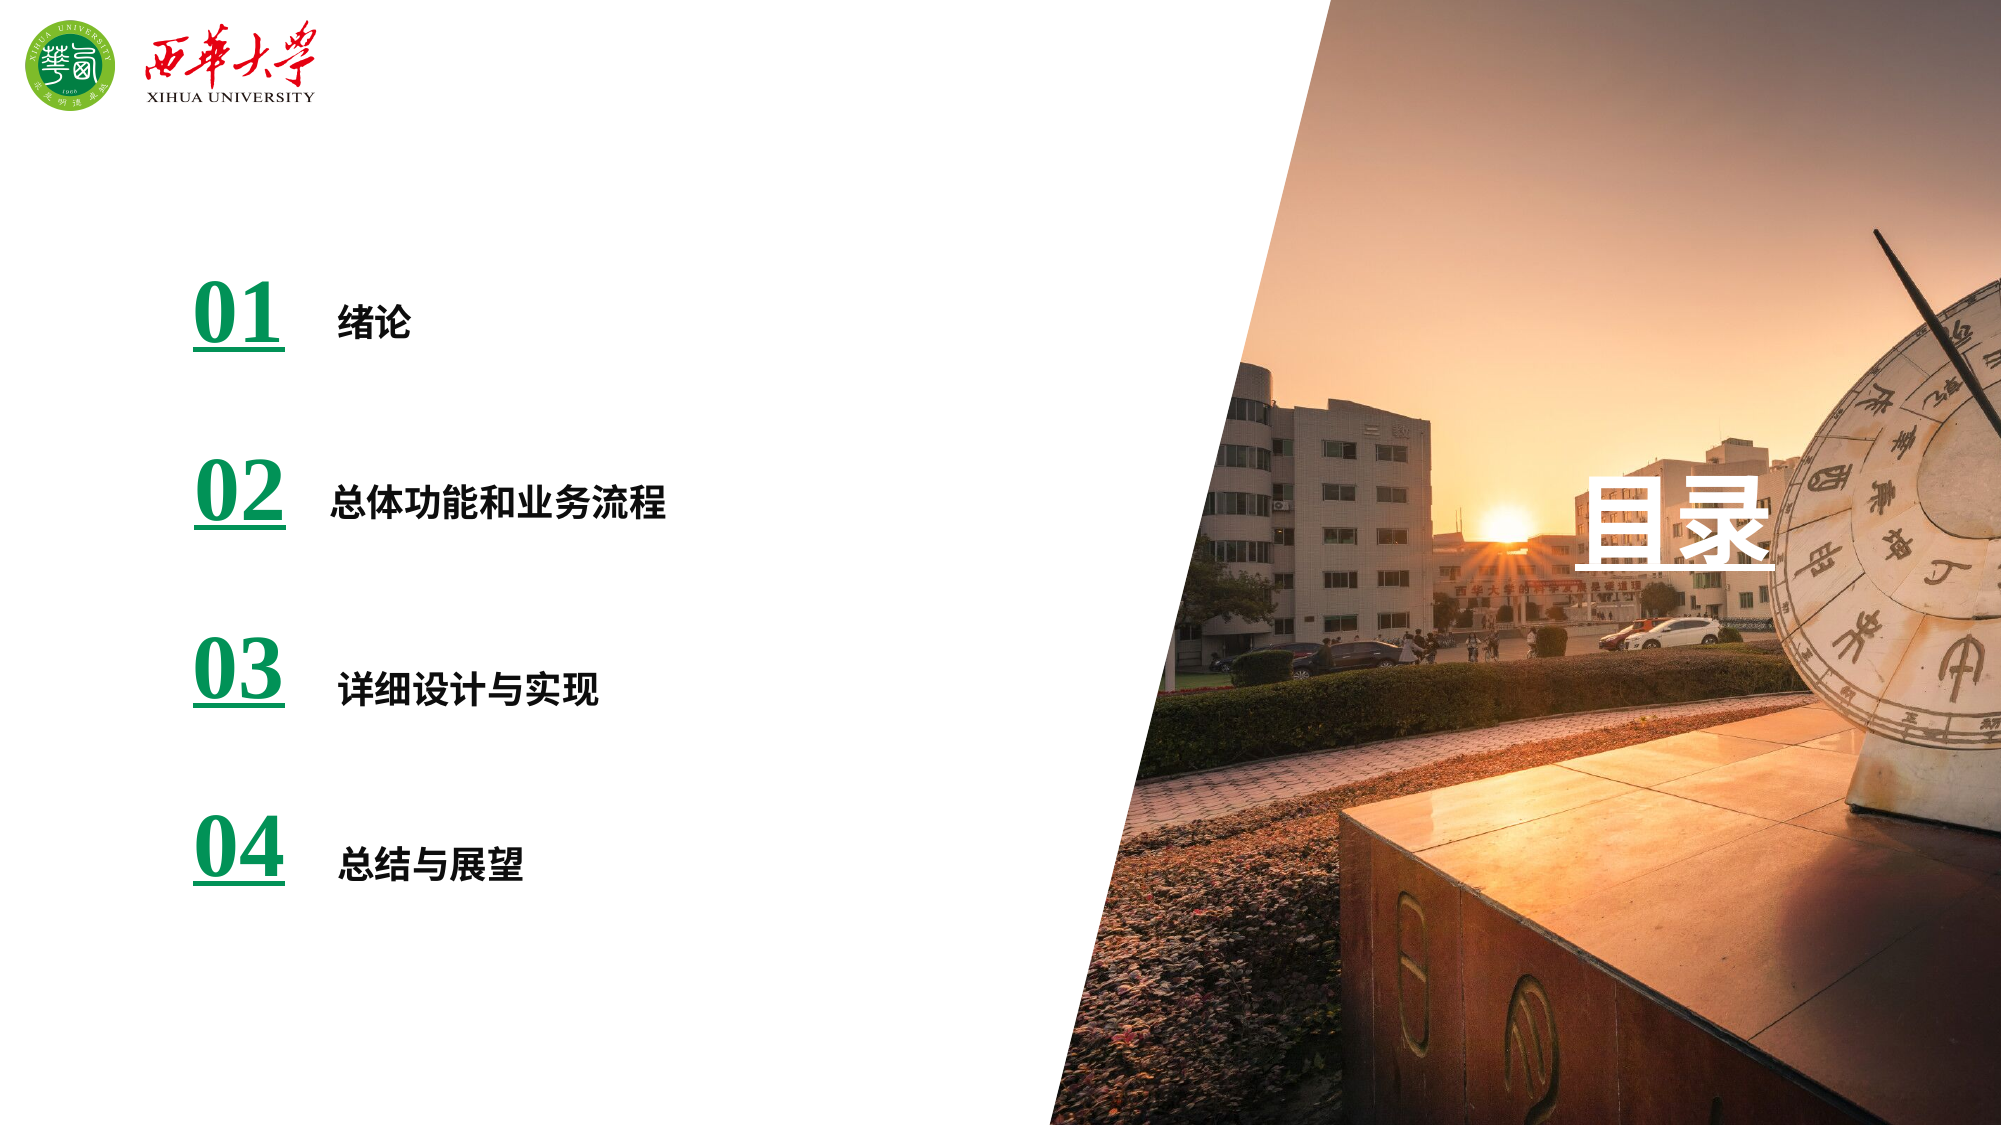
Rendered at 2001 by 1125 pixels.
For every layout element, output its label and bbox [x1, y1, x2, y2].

text_box [155, 243, 925, 370]
text_box [155, 599, 925, 726]
picture [0, 4, 344, 127]
text_box [155, 421, 925, 548]
picture [1049, 0, 2001, 1125]
text_box [155, 777, 925, 904]
